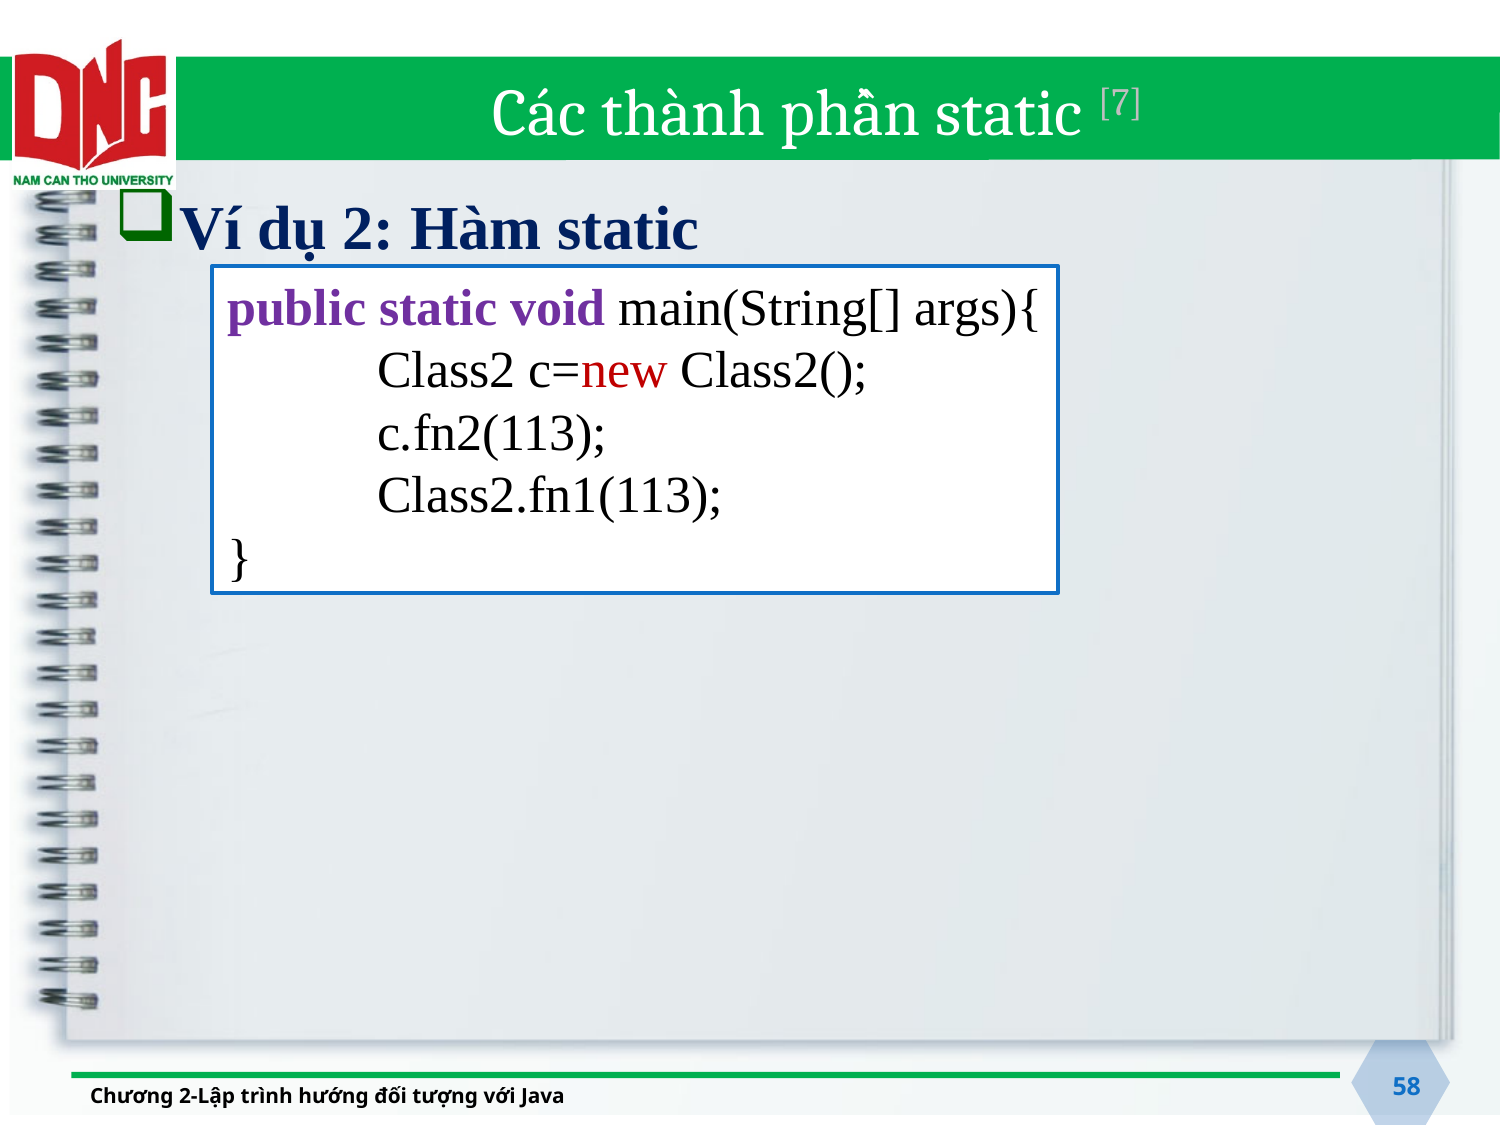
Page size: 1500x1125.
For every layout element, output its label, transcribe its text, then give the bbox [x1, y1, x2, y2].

picture [9, 37, 1500, 1115]
title Các thành phần static [7] [187, 62, 1449, 155]
list Ví dụ 2: Hàm static [99, 179, 1436, 1041]
slide_number Chương 2-Lập trình hướng đối tượng với Java [75, 1074, 713, 1116]
slide_number 58 [1350, 1062, 1436, 1104]
text_box public static void main(String[] args){ Class2 c=new Class2(); c.fn2(113); Class2.fn1(113); } [210, 264, 1060, 595]
